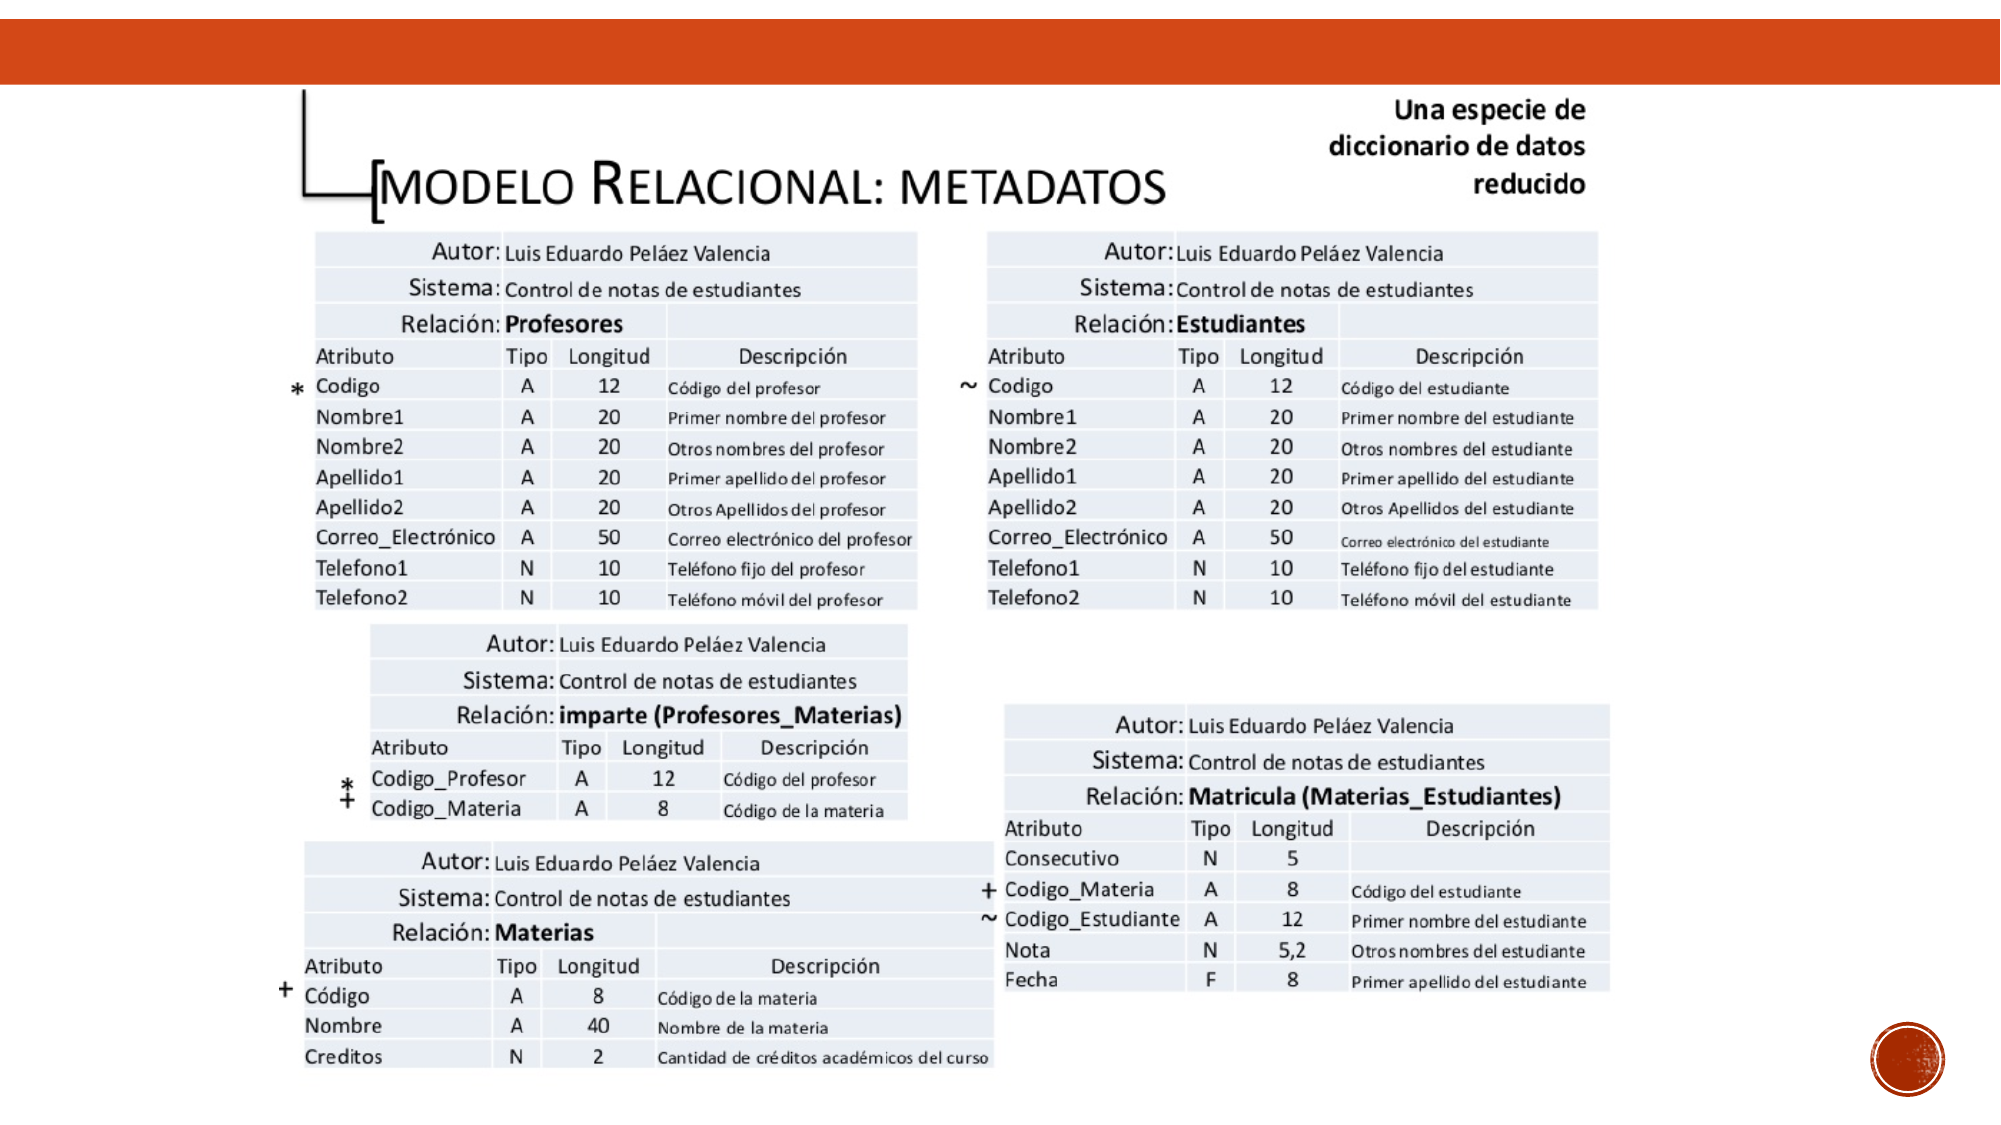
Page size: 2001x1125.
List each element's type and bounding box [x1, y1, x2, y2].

text_box [0, 19, 2000, 85]
picture [279, 80, 1615, 1104]
